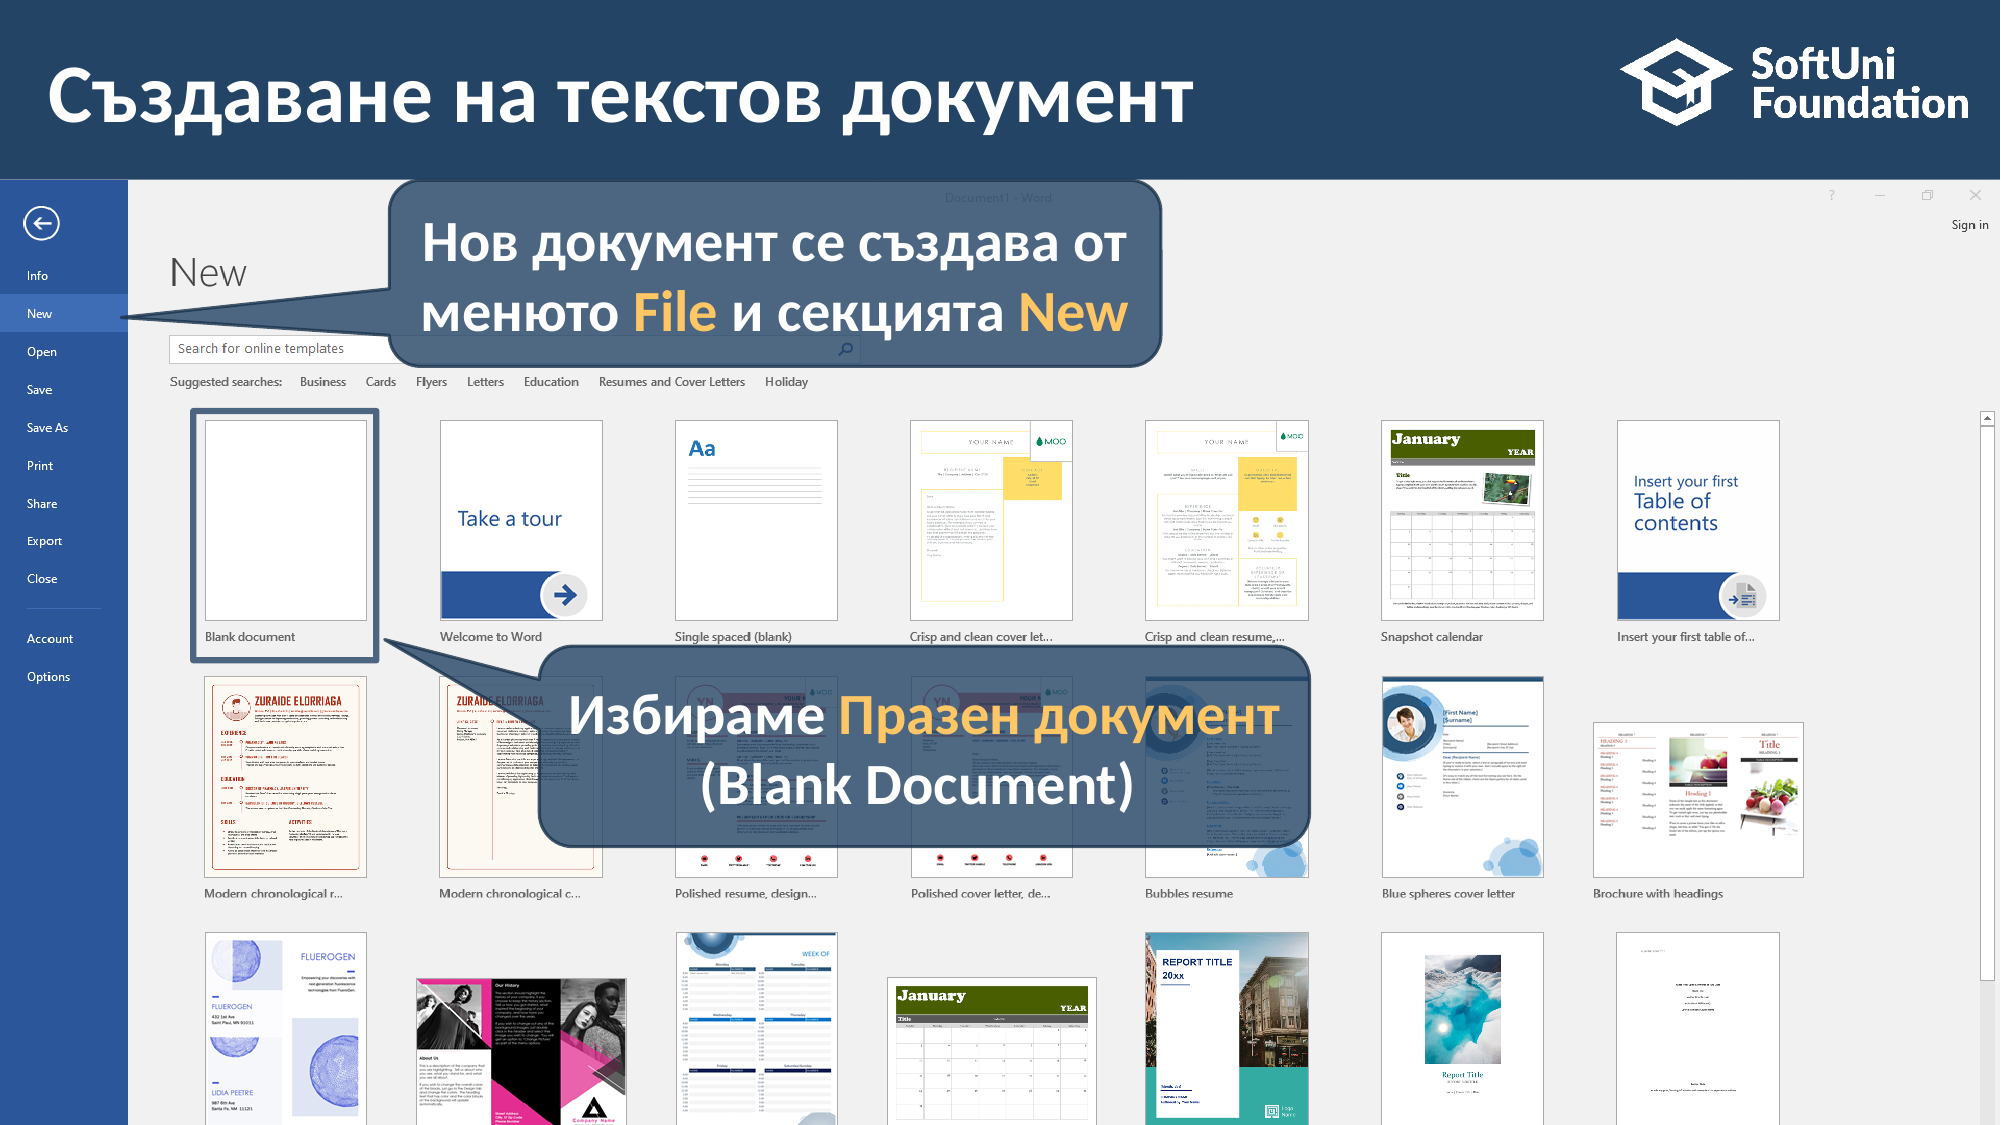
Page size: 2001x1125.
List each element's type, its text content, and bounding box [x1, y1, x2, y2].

picture [0, 179, 2000, 1125]
picture [1619, 38, 1968, 126]
title Създаване на текстов документ [31, 16, 1591, 162]
